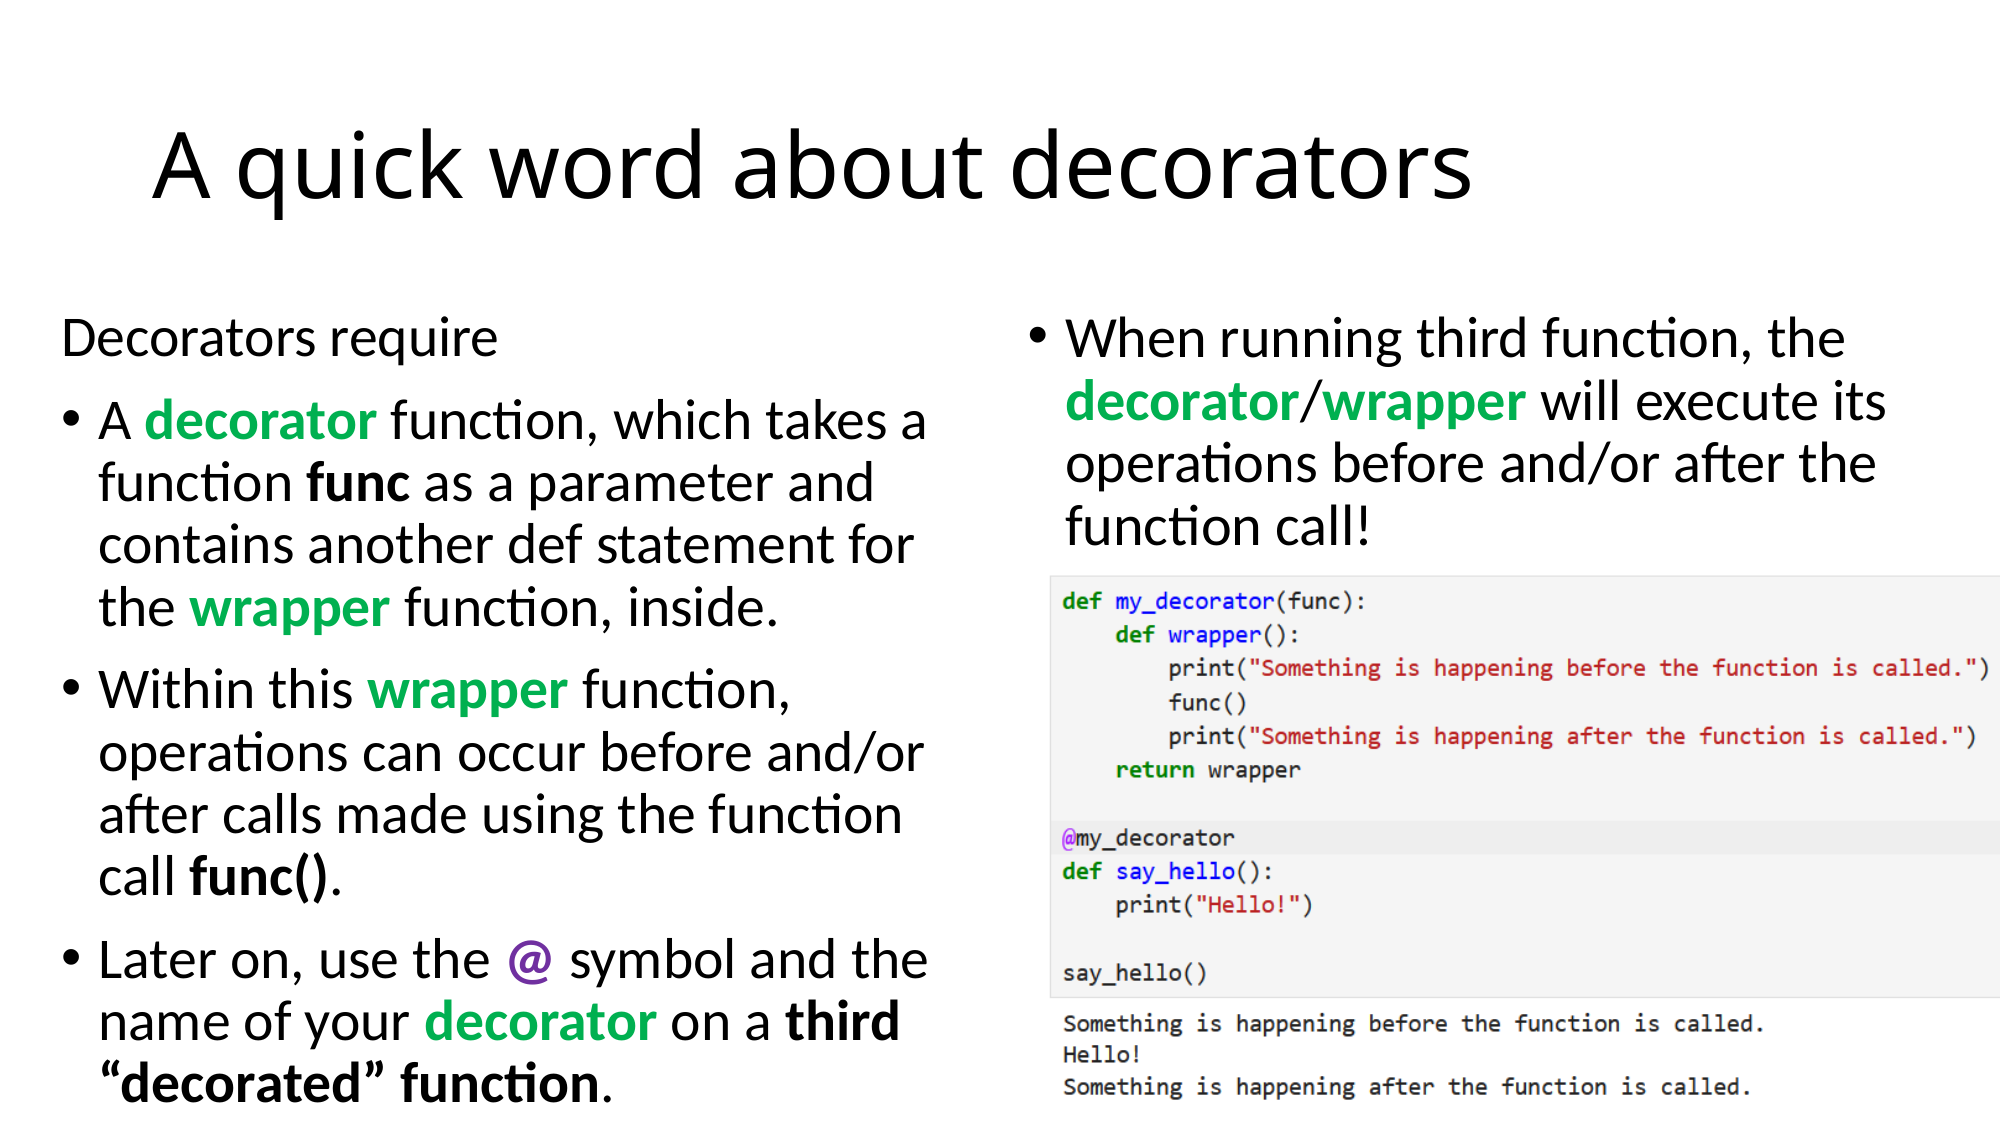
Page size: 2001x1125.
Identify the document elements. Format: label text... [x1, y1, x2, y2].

picture [1045, 562, 2000, 1106]
list When running third function, the decorator/wrapper will execute its operations before and/or after the function call! [1012, 299, 1955, 574]
title A quick word about decorators [137, 59, 1863, 278]
list Decorators require A decorator function, which takes a function func as a parameter and contains another def statement for the wrapper function, inside. Within this wrapper function, operations can occur before and/or after calls made using the function call func(). Later on, use the @ symbol and the name of your decorator on a third “decorated” function. [45, 299, 988, 1125]
